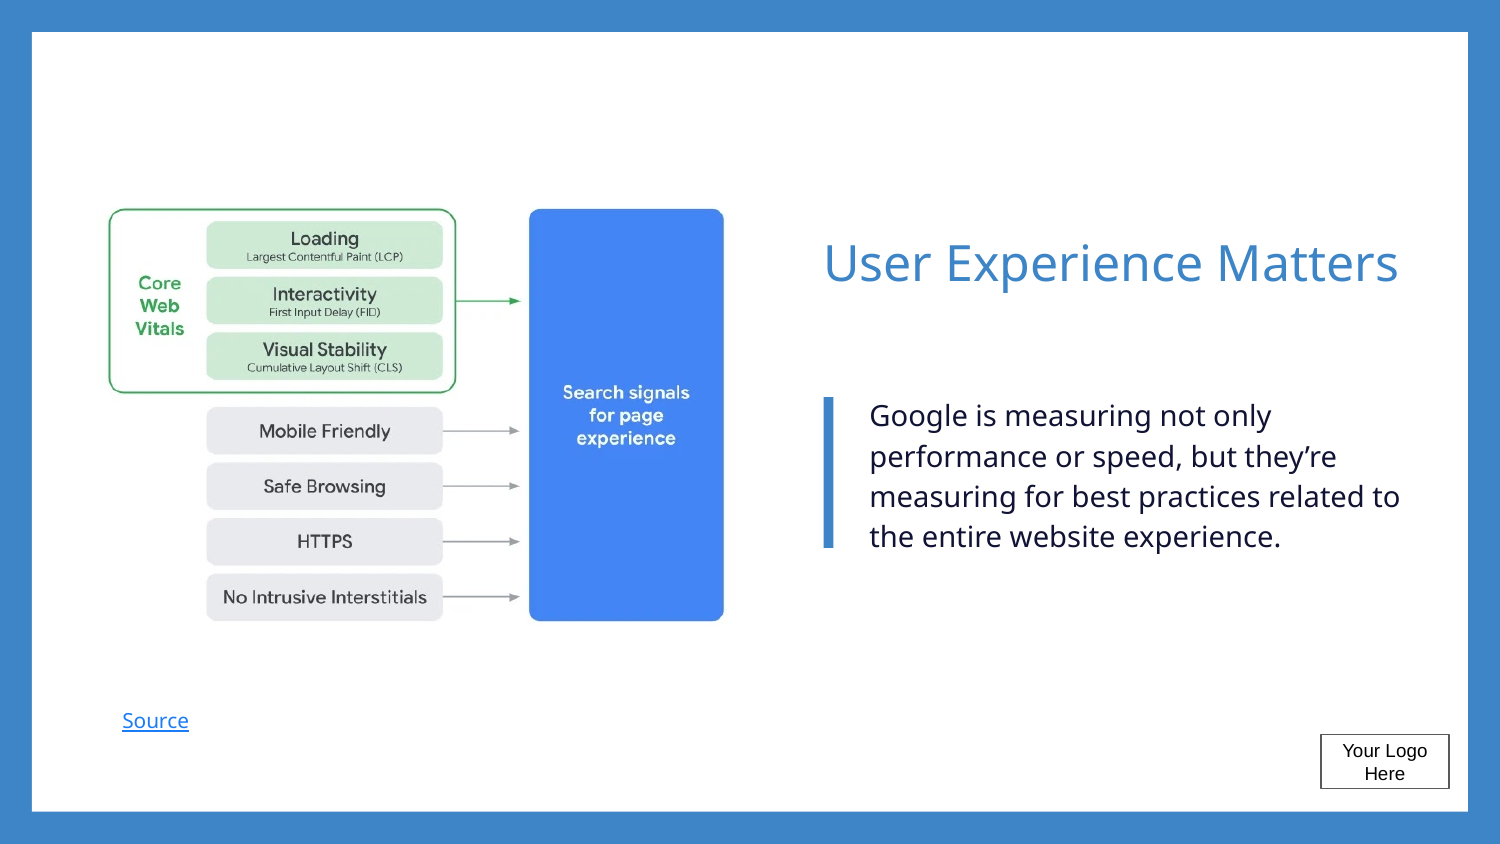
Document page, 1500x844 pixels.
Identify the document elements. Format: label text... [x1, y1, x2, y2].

text_box Google is measuring not only performance or speed, but they’re measuring for best practices related to the entire website experience. [854, 377, 1426, 592]
picture [79, 179, 740, 650]
text_box Source [107, 692, 750, 762]
text_box Your Logo Here [1321, 734, 1449, 789]
title User Experience Matters [808, 216, 1433, 302]
text_box [31, 32, 1468, 812]
text_box [823, 397, 834, 548]
